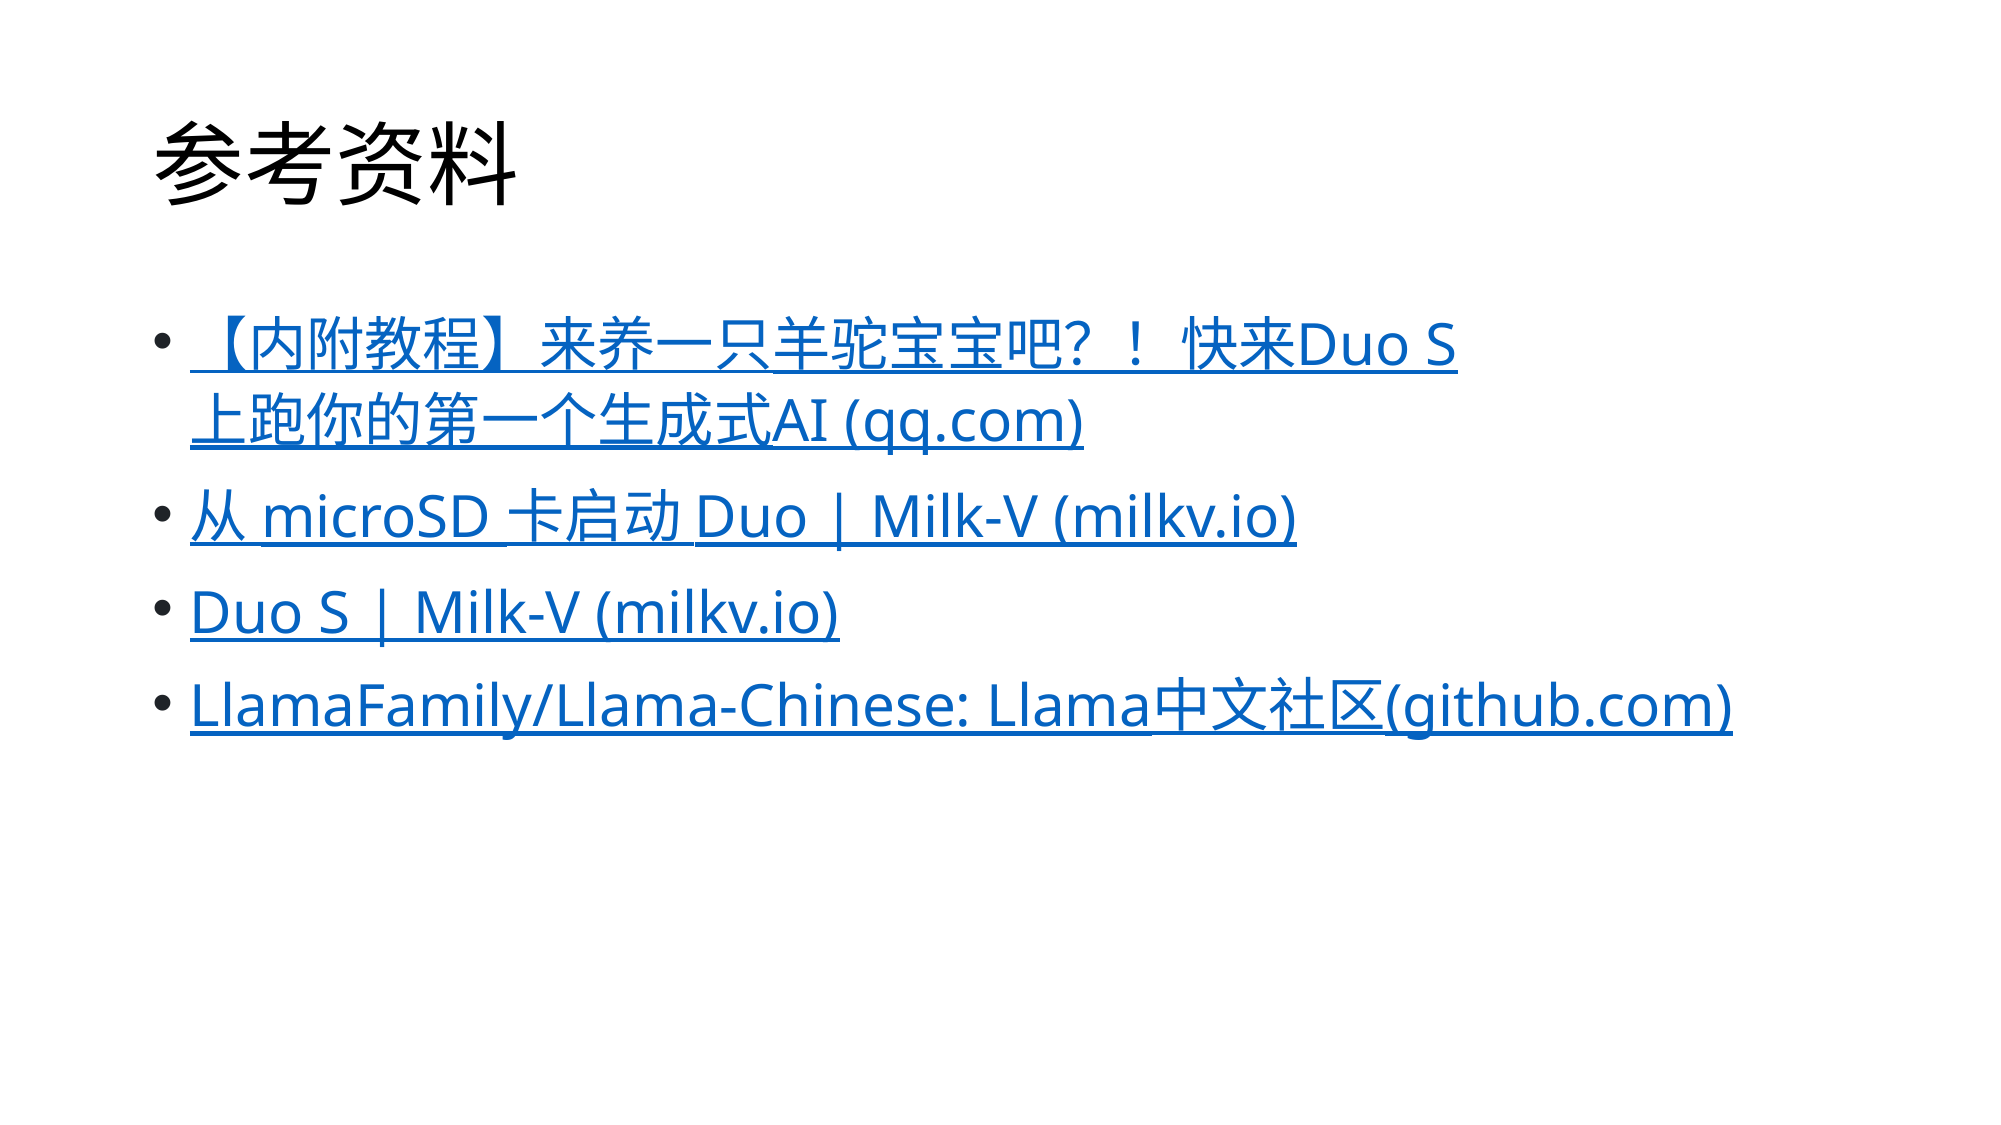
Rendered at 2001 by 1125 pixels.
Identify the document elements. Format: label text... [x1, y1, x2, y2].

title 参考资料 [137, 59, 1863, 278]
list 【内附教程】来养一只羊驼宝宝吧？！快来Duo S上跑你的第一个生成式AI (qq.com) 从 microSD 卡启动 Duo | Milk-V (milkv.io) Duo S | Milk-V (milkv.io) LlamaFamily/Llama-Chinese: Llama中文社区(github.com) [137, 299, 1863, 1014]
